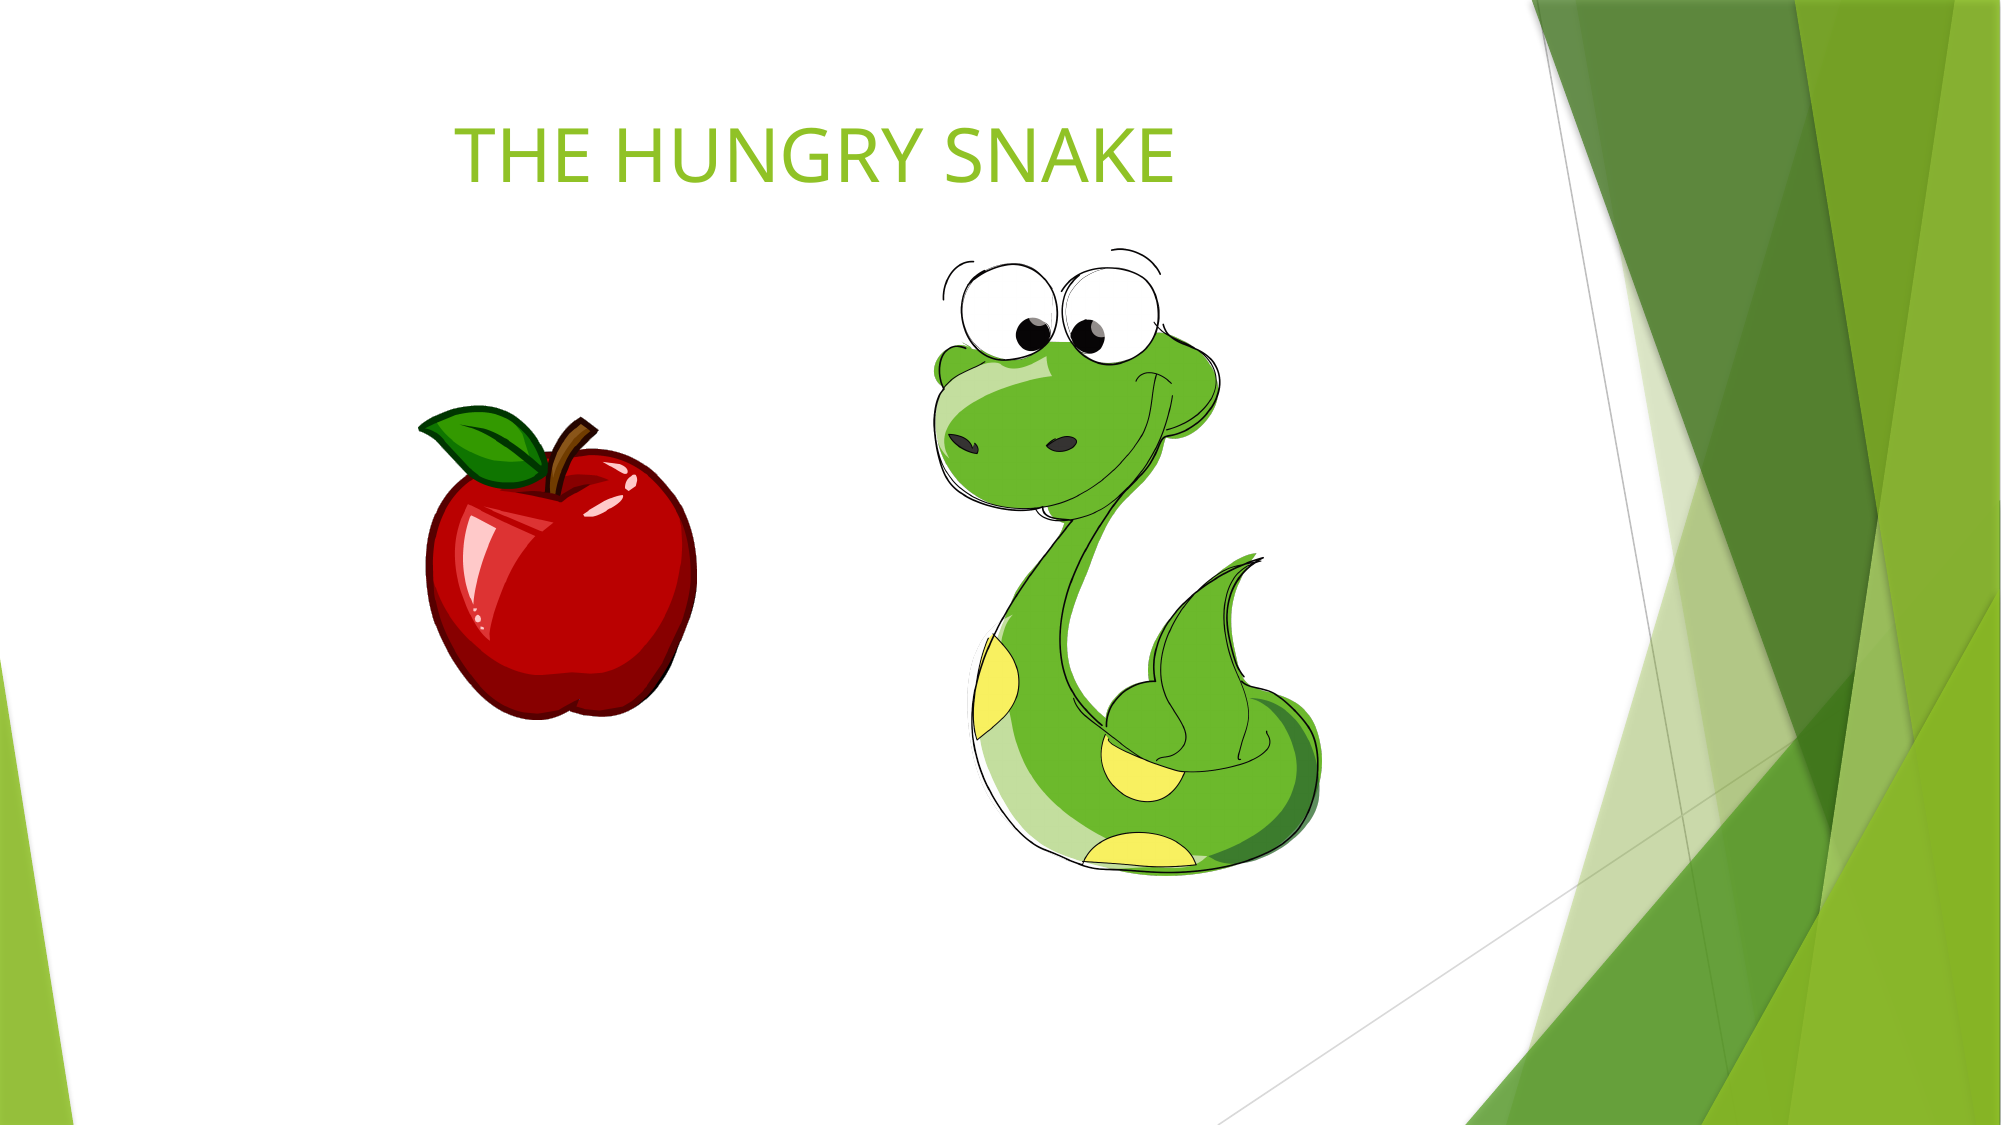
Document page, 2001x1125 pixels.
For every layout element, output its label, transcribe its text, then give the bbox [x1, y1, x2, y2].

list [399, 404, 716, 721]
picture [933, 248, 1322, 877]
title THE HUNGRY SNAKE [111, 99, 1522, 317]
